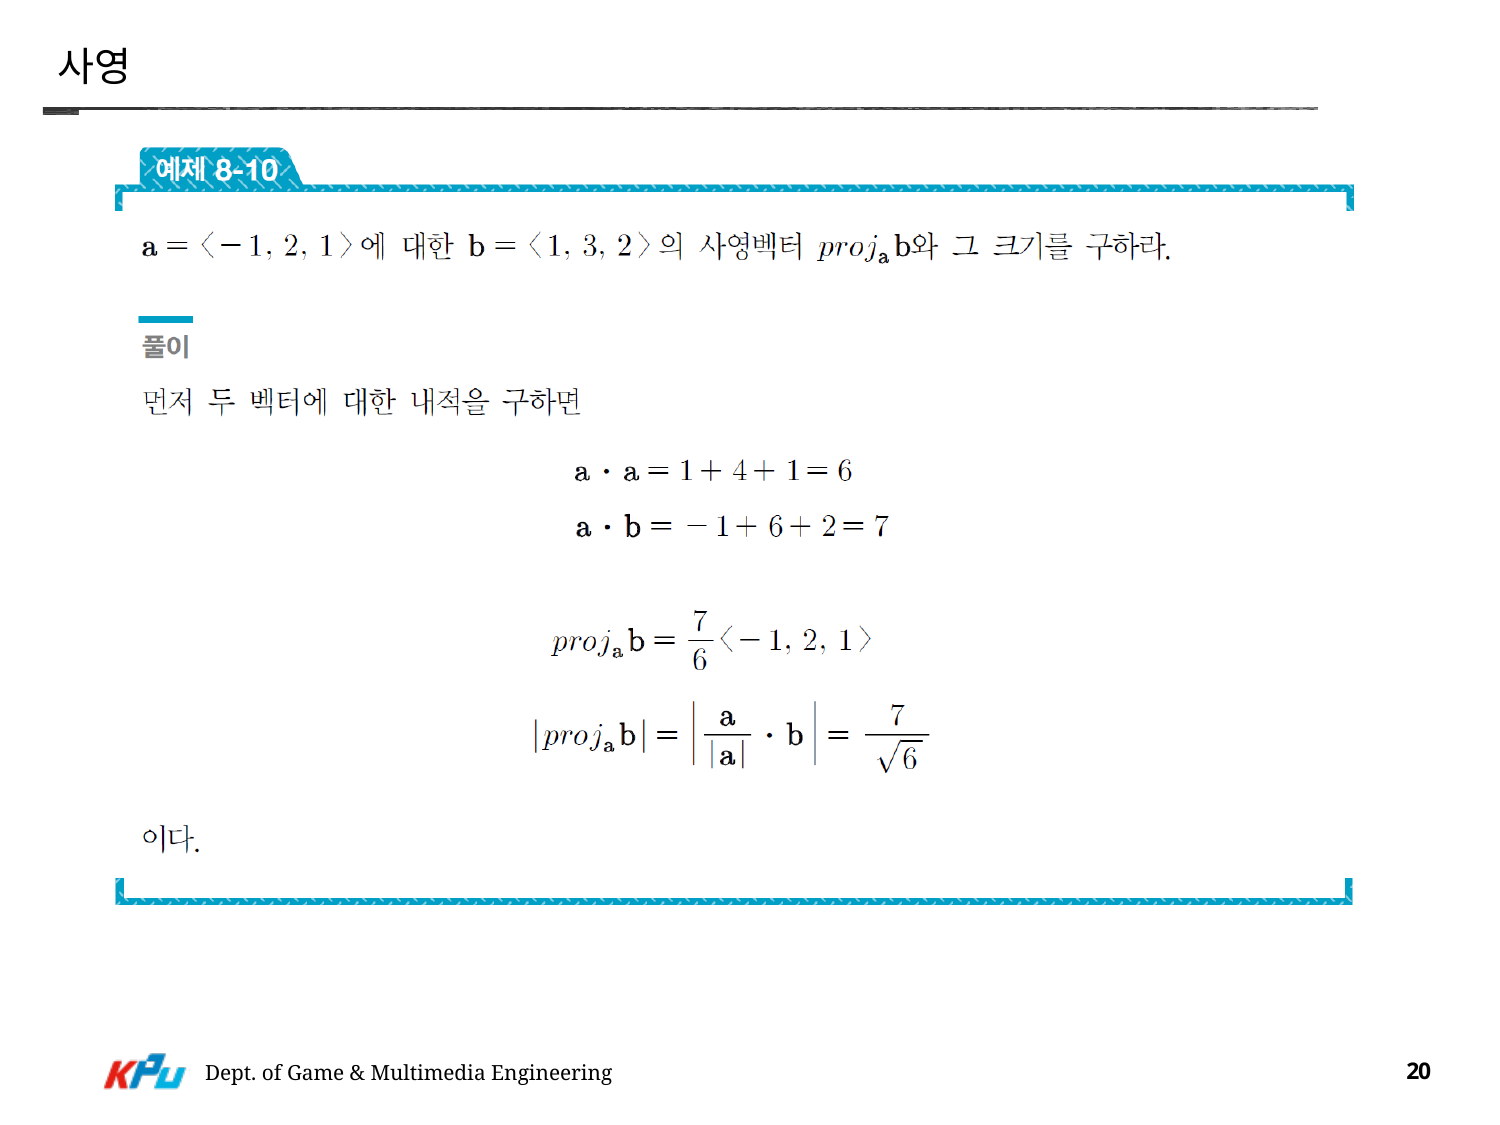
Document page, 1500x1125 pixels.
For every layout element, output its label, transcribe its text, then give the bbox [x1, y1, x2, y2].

slide_number 20 [1379, 1042, 1459, 1103]
picture [87, 594, 1377, 917]
picture [92, 1030, 191, 1120]
footer Dept. of Game & Multimedia Engineering [190, 1042, 879, 1103]
title 사영 [42, 39, 1458, 98]
picture [79, 111, 1373, 581]
